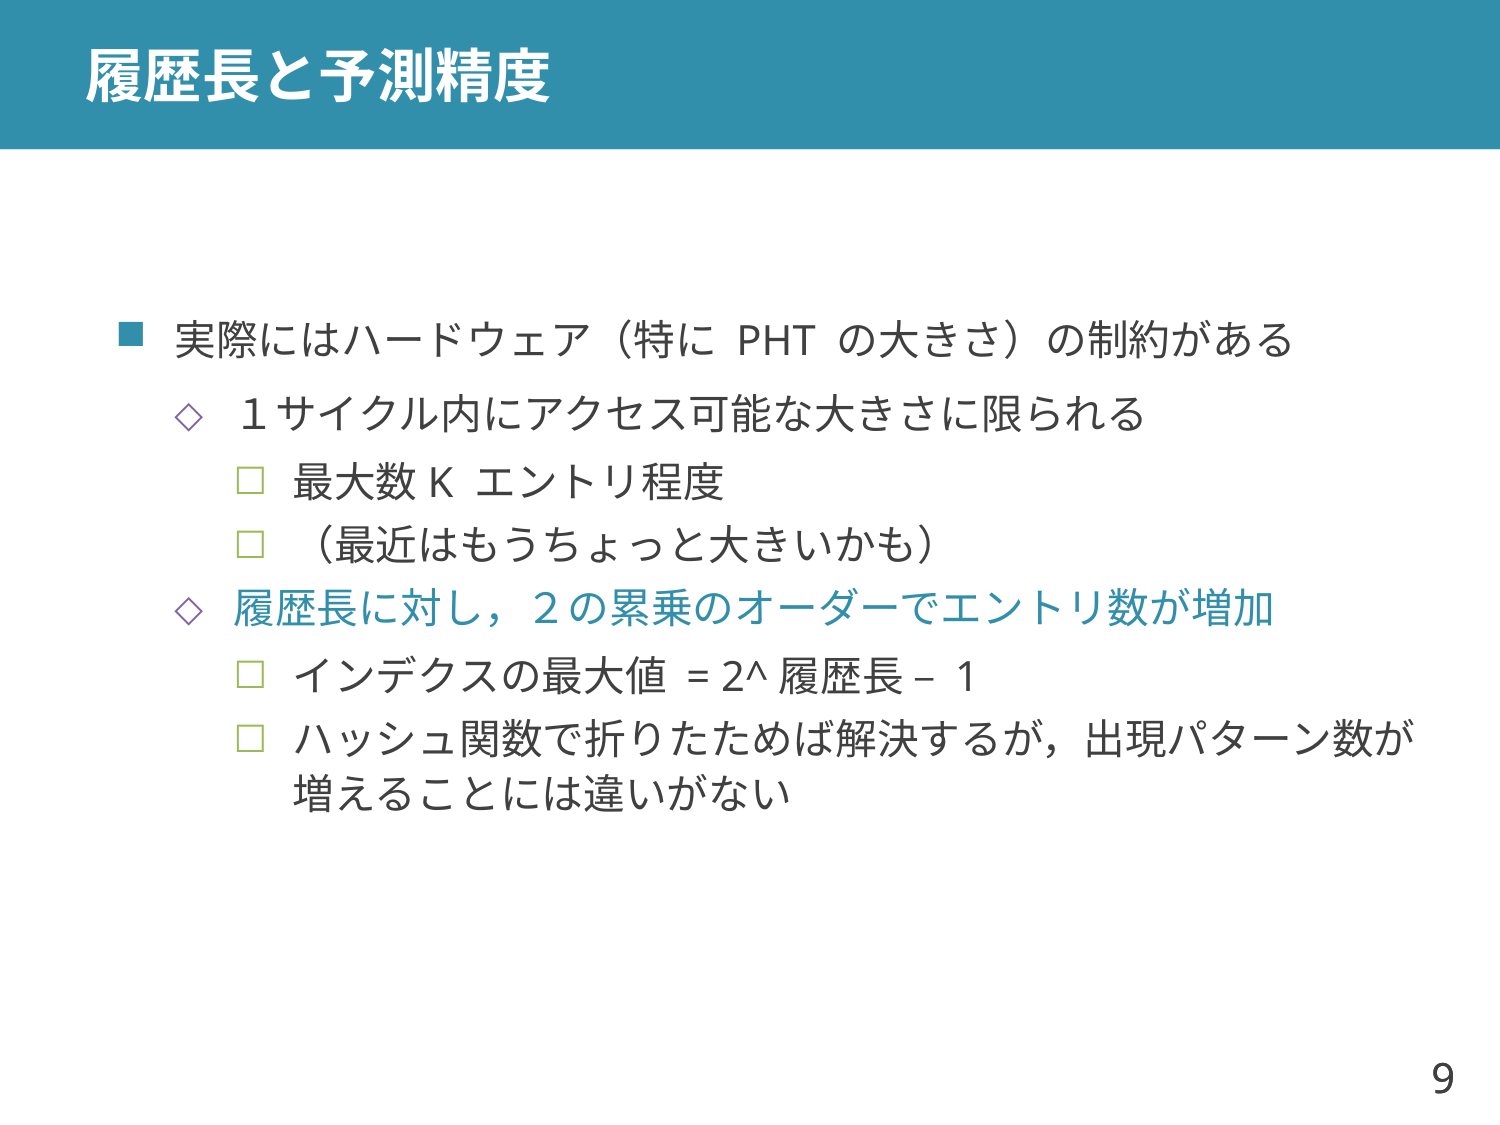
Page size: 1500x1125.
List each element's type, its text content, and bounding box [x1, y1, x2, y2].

list 実際にはハードウェア（特に PHT の大きさ）の制約がある １サイクル内にアクセス可能な大きさに限られる 最大数K エントリ程度 （最近はもうちょっと大きいかも） 履歴長に対し，２の累乗のオーダーでエントリ数が増加 インデクスの最大値 = 2^履歴長 – 1 ハッシュ関数で折りたためば解決するが，出現パターン数が増えることには違いがない [100, 178, 1459, 1036]
title 履歴長と予測精度 [70, 0, 1500, 150]
